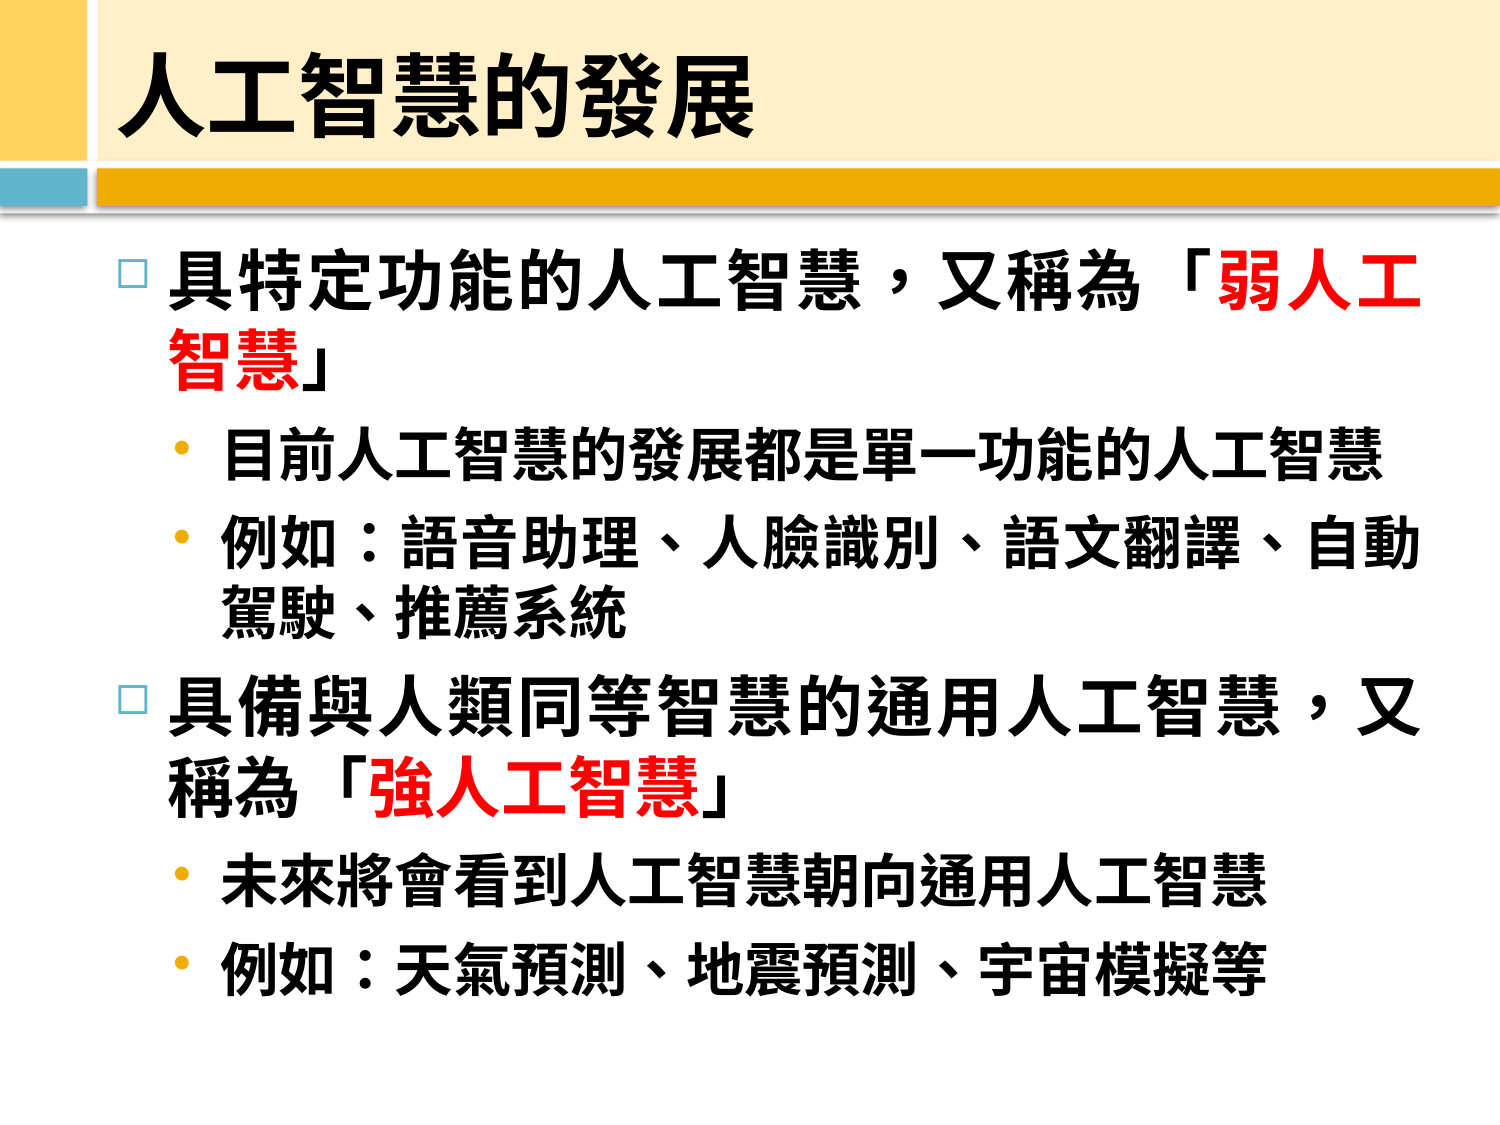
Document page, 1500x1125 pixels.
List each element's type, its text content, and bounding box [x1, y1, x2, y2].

list 具特定功能的人工智慧，又稱為「弱人工智慧」 目前人工智慧的發展都是單一功能的人工智慧 例如：語音助理、人臉識別、語文翻譯、自動駕駛、推薦系統 具備與人類同等智慧的通用人工智慧，又稱為「強人工智慧」 未來將會看到人工智慧朝向通用人工智慧 例如：天氣預測、地震預測、宇宙模擬等 [100, 231, 1438, 1024]
title 人工智慧的發展 [100, 26, 1438, 161]
